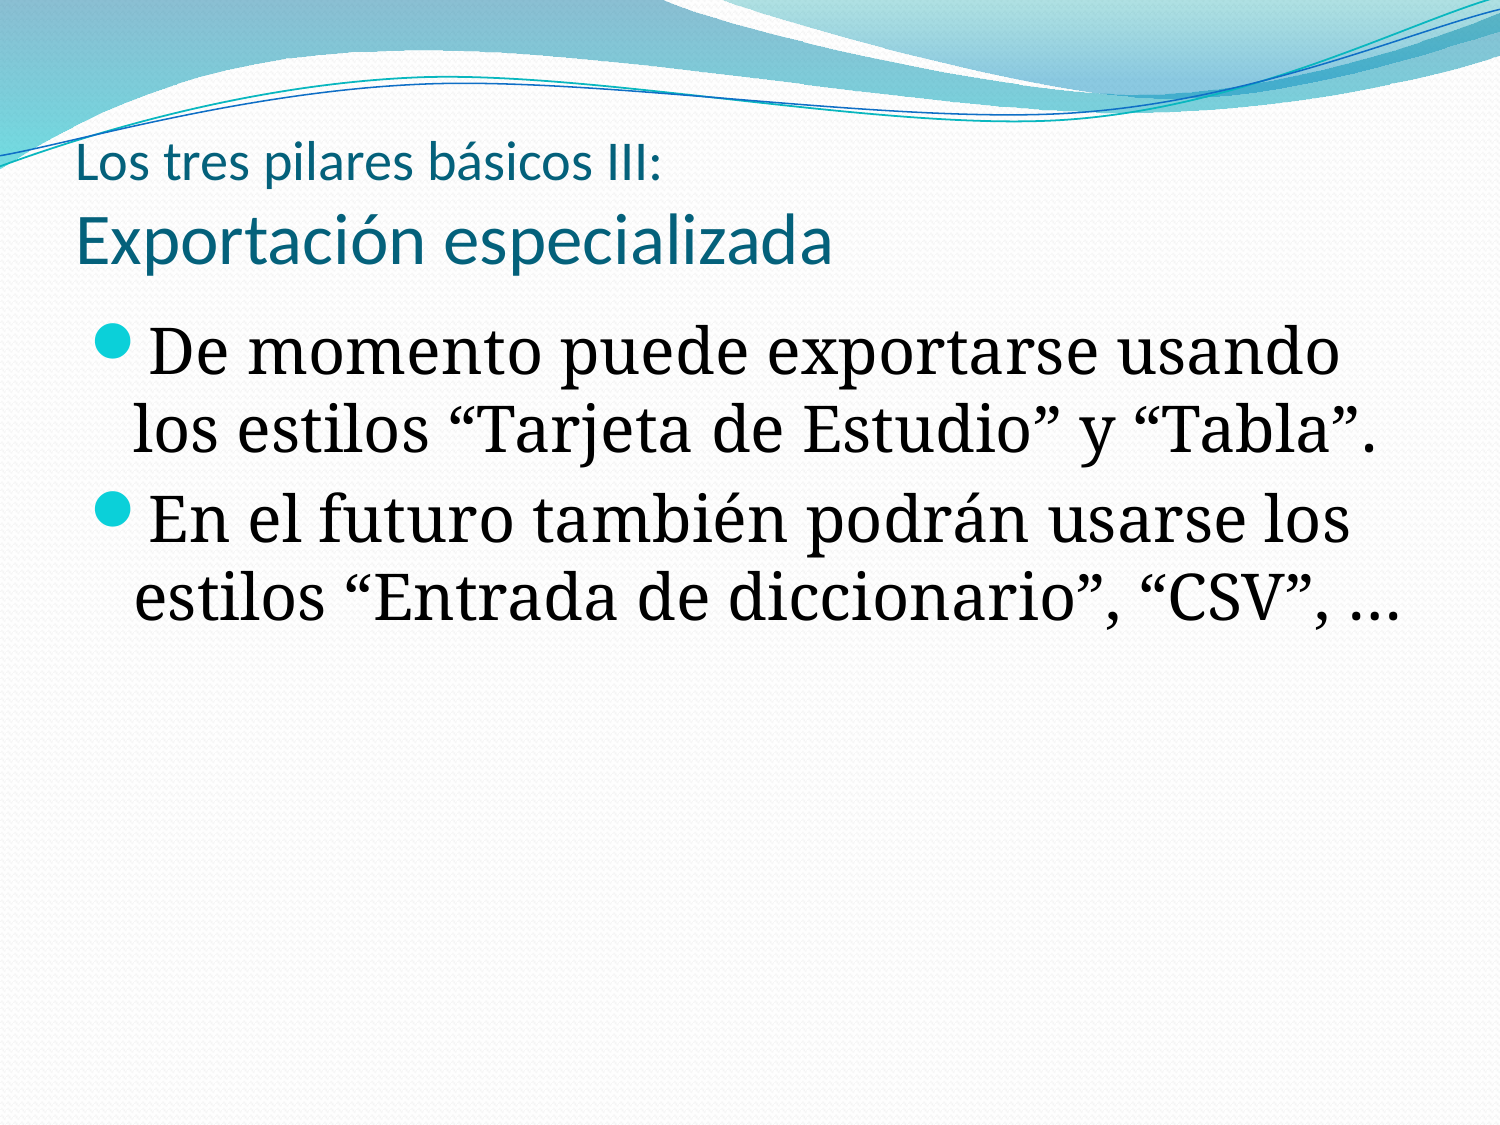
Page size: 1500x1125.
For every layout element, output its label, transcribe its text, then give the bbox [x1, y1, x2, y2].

title Los tres pilares básicos III: Exportación especializada [75, 115, 1425, 279]
list De momento puede exportarse usando los estilos “Tarjeta de Estudio” y “Tabla”. En el futuro también podrán usarse los estilos “Entrada de diccionario”, “CSV”, … [75, 302, 1425, 669]
